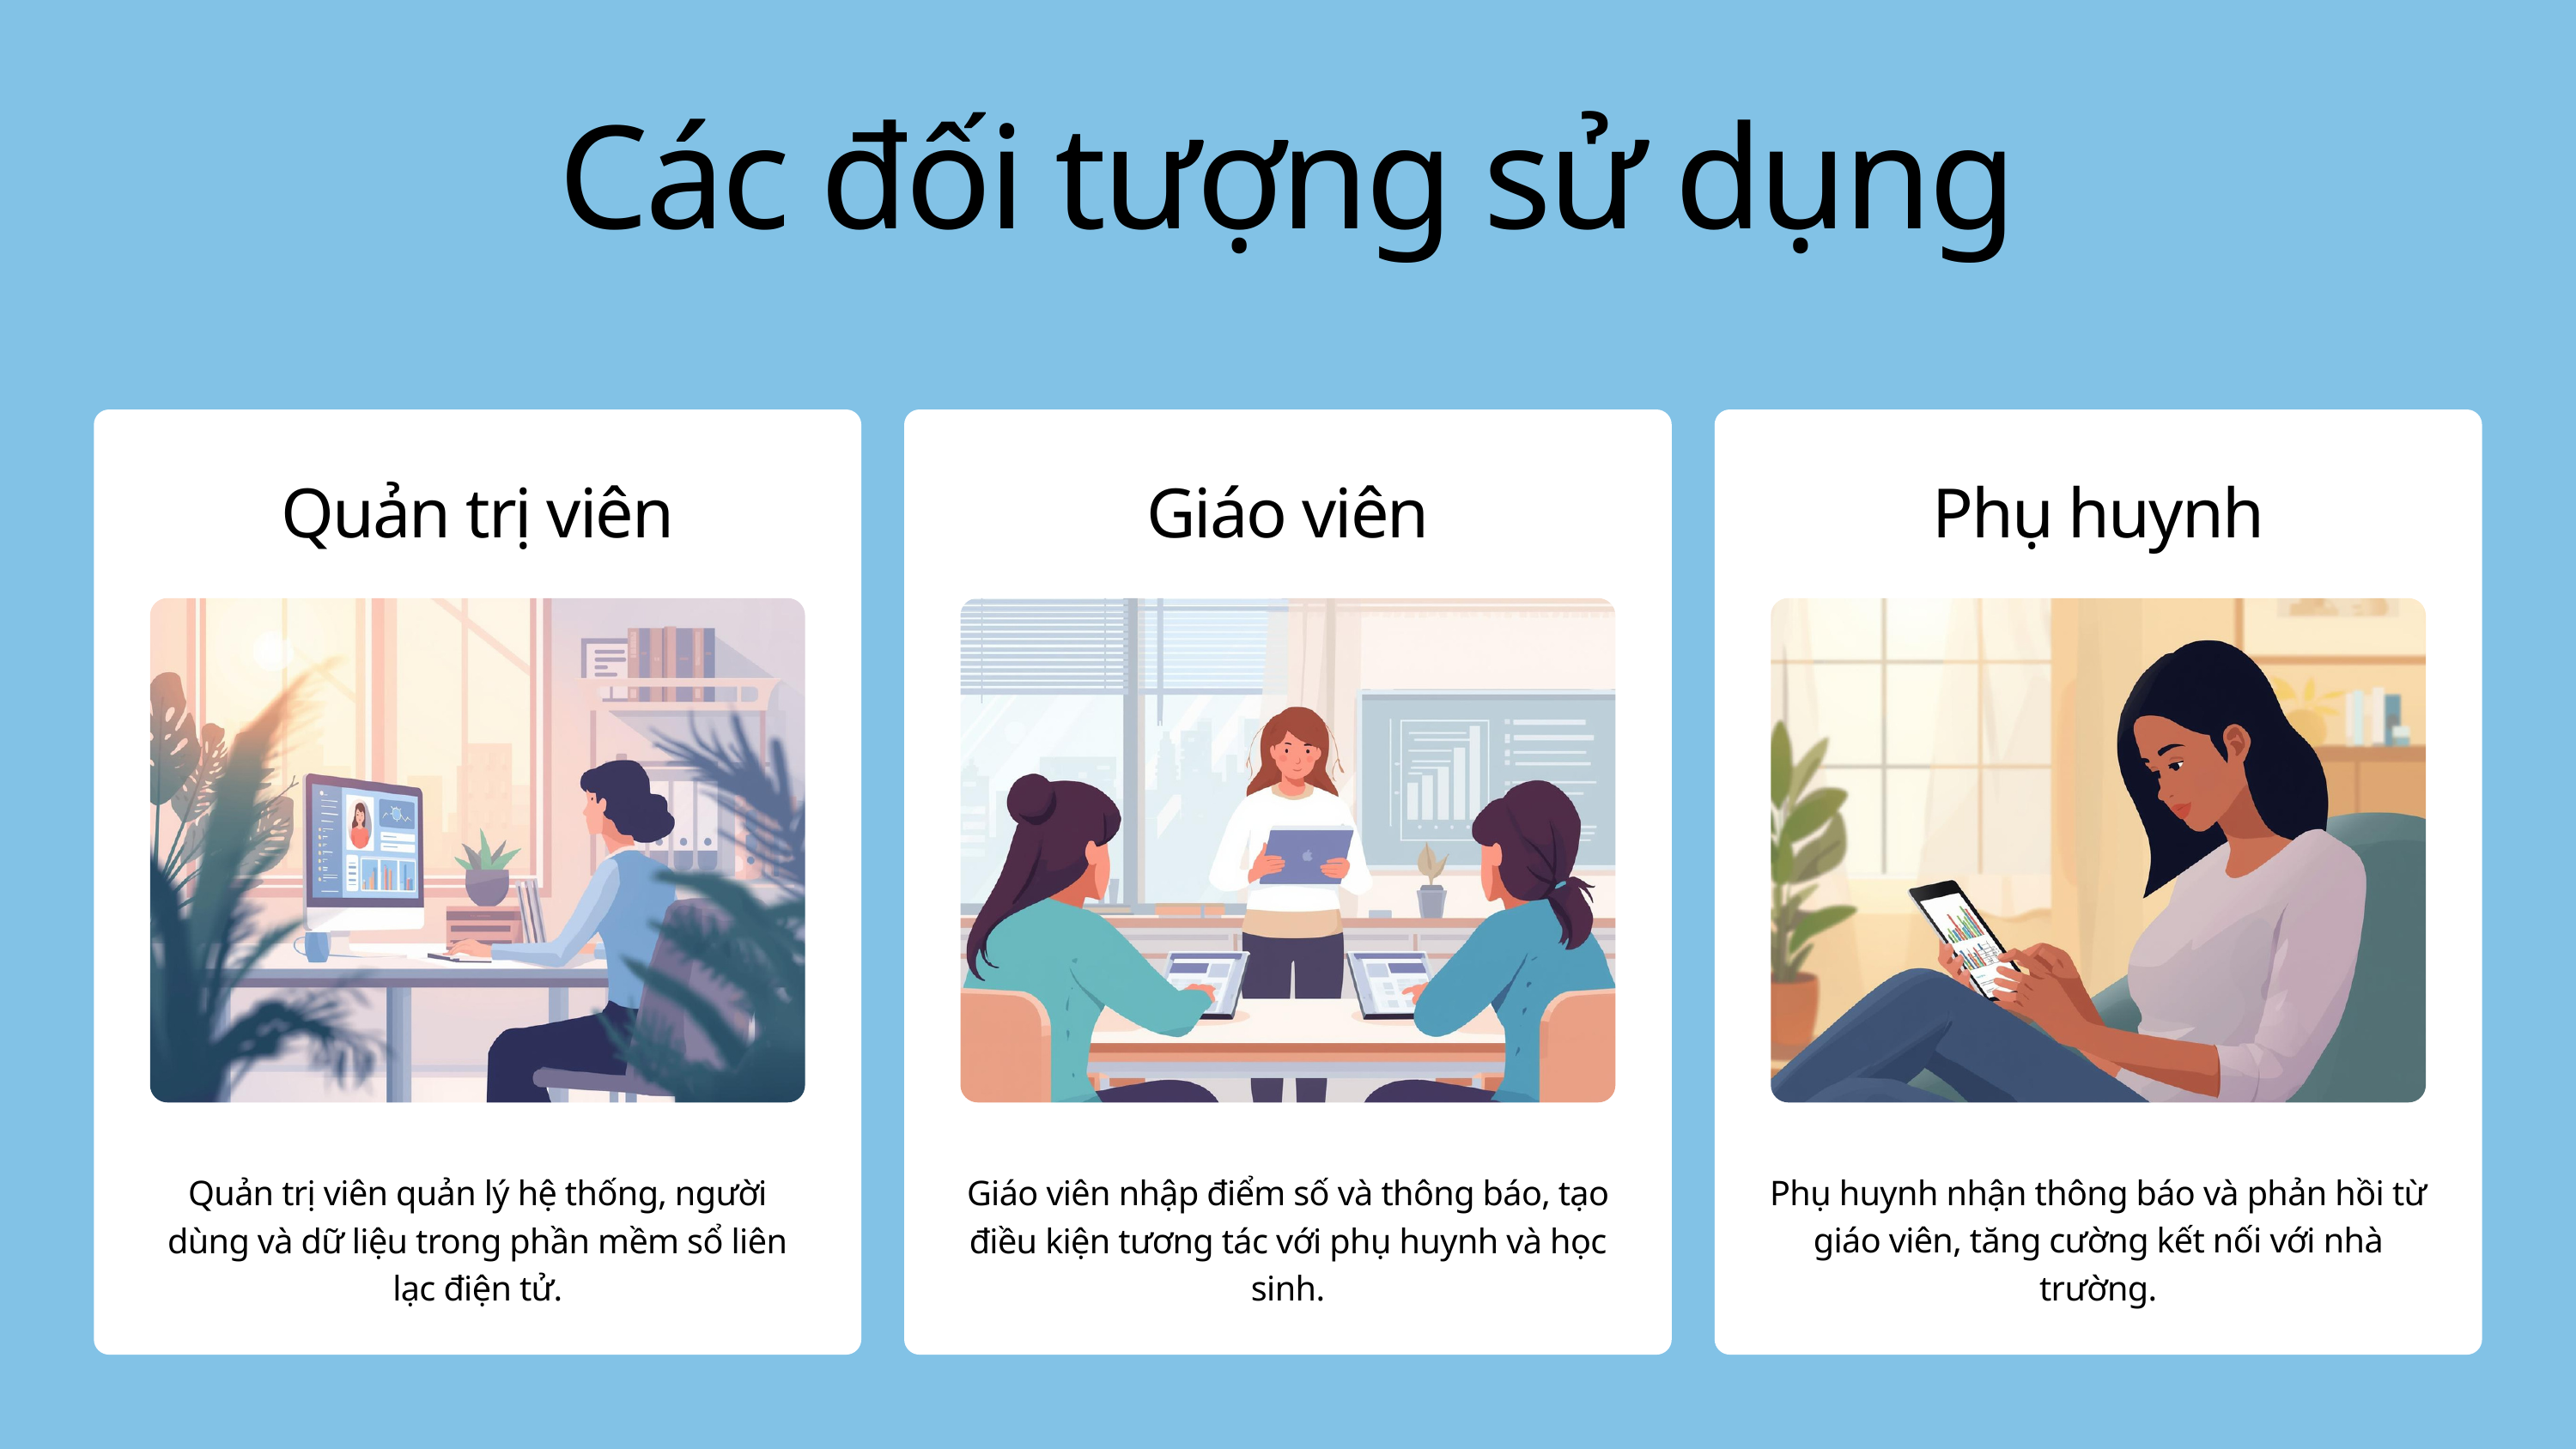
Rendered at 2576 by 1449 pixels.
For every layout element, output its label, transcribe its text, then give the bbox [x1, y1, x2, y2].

text_box Các đối tượng sử dụng [94, 113, 2482, 258]
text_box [149, 597, 805, 1103]
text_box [960, 597, 1616, 1103]
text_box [1771, 597, 2427, 1103]
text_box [903, 409, 1673, 1355]
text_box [94, 409, 862, 1355]
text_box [1714, 409, 2482, 1355]
